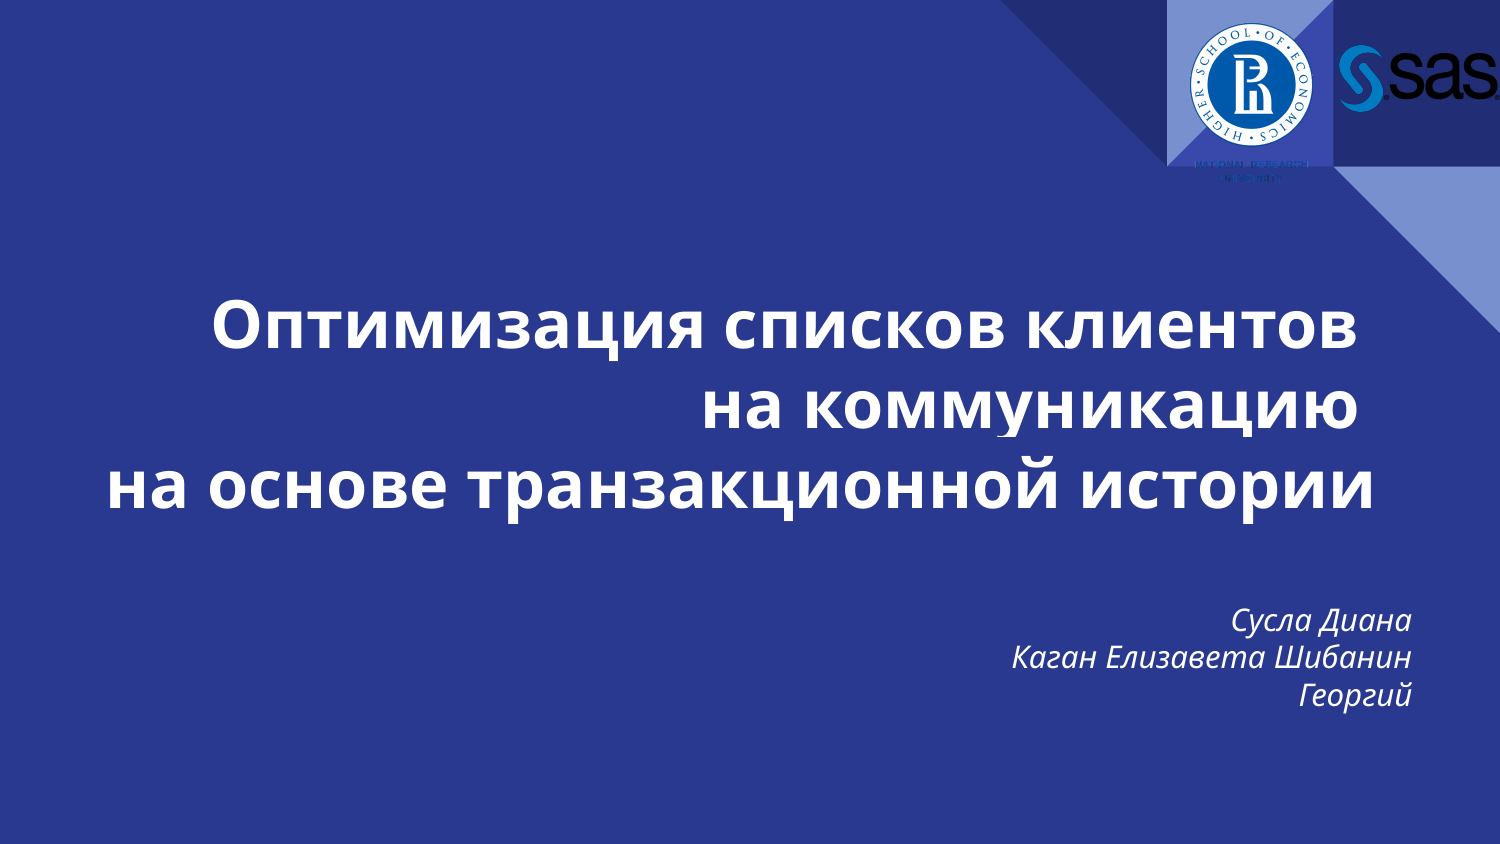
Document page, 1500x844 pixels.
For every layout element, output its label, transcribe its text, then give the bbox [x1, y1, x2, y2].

title Оптимизация списков клиентов на коммуникацию на основе транзакционной истории [43, 252, 1393, 538]
subtitle Сусла Диана Каган Елизавета Шибанин Георгий [0, 584, 1428, 814]
picture [1339, 45, 1500, 112]
picture [1190, 23, 1313, 182]
